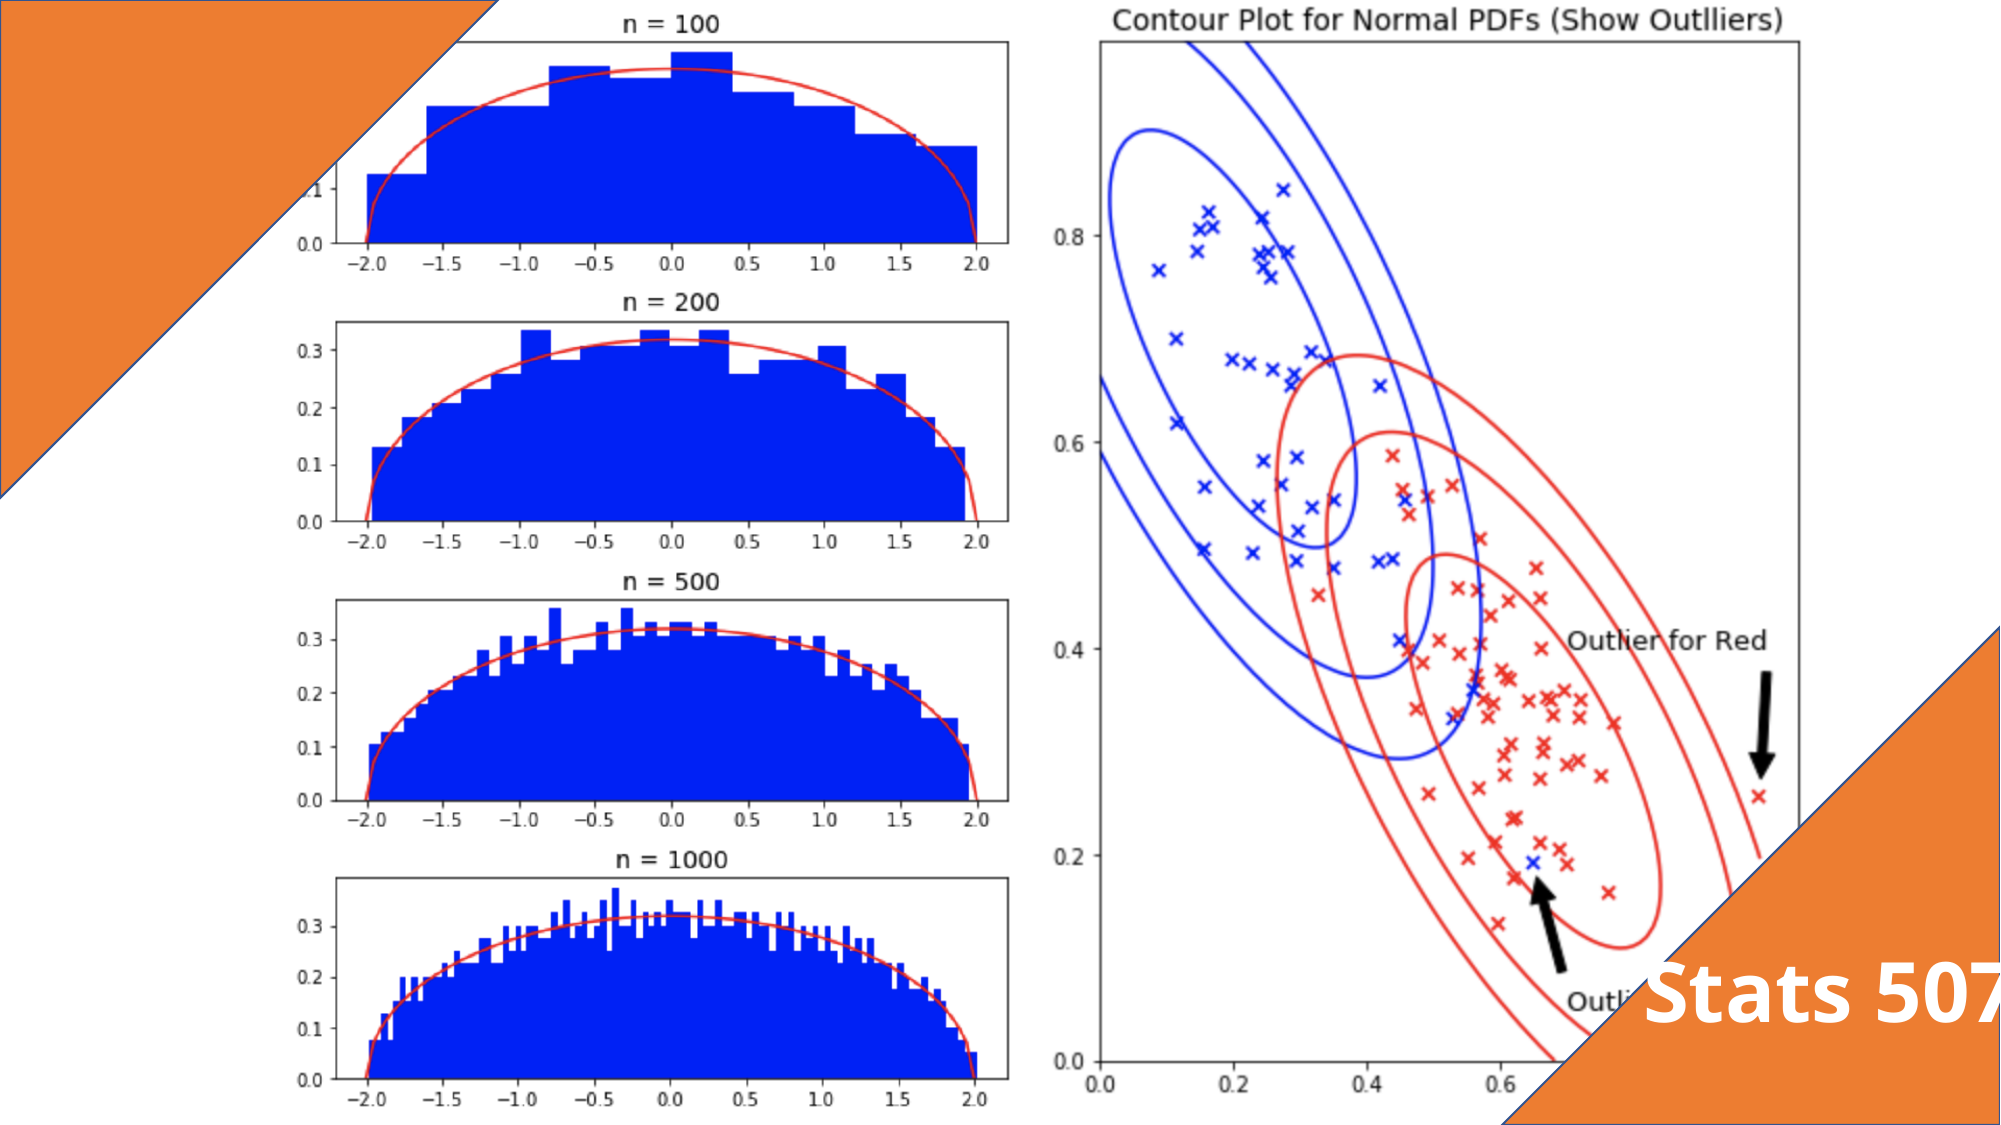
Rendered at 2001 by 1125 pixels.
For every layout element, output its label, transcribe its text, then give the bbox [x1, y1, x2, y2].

picture [252, 0, 1820, 1125]
text_box Stats 507 [1500, 625, 2000, 1125]
text_box [0, 0, 252, 500]
